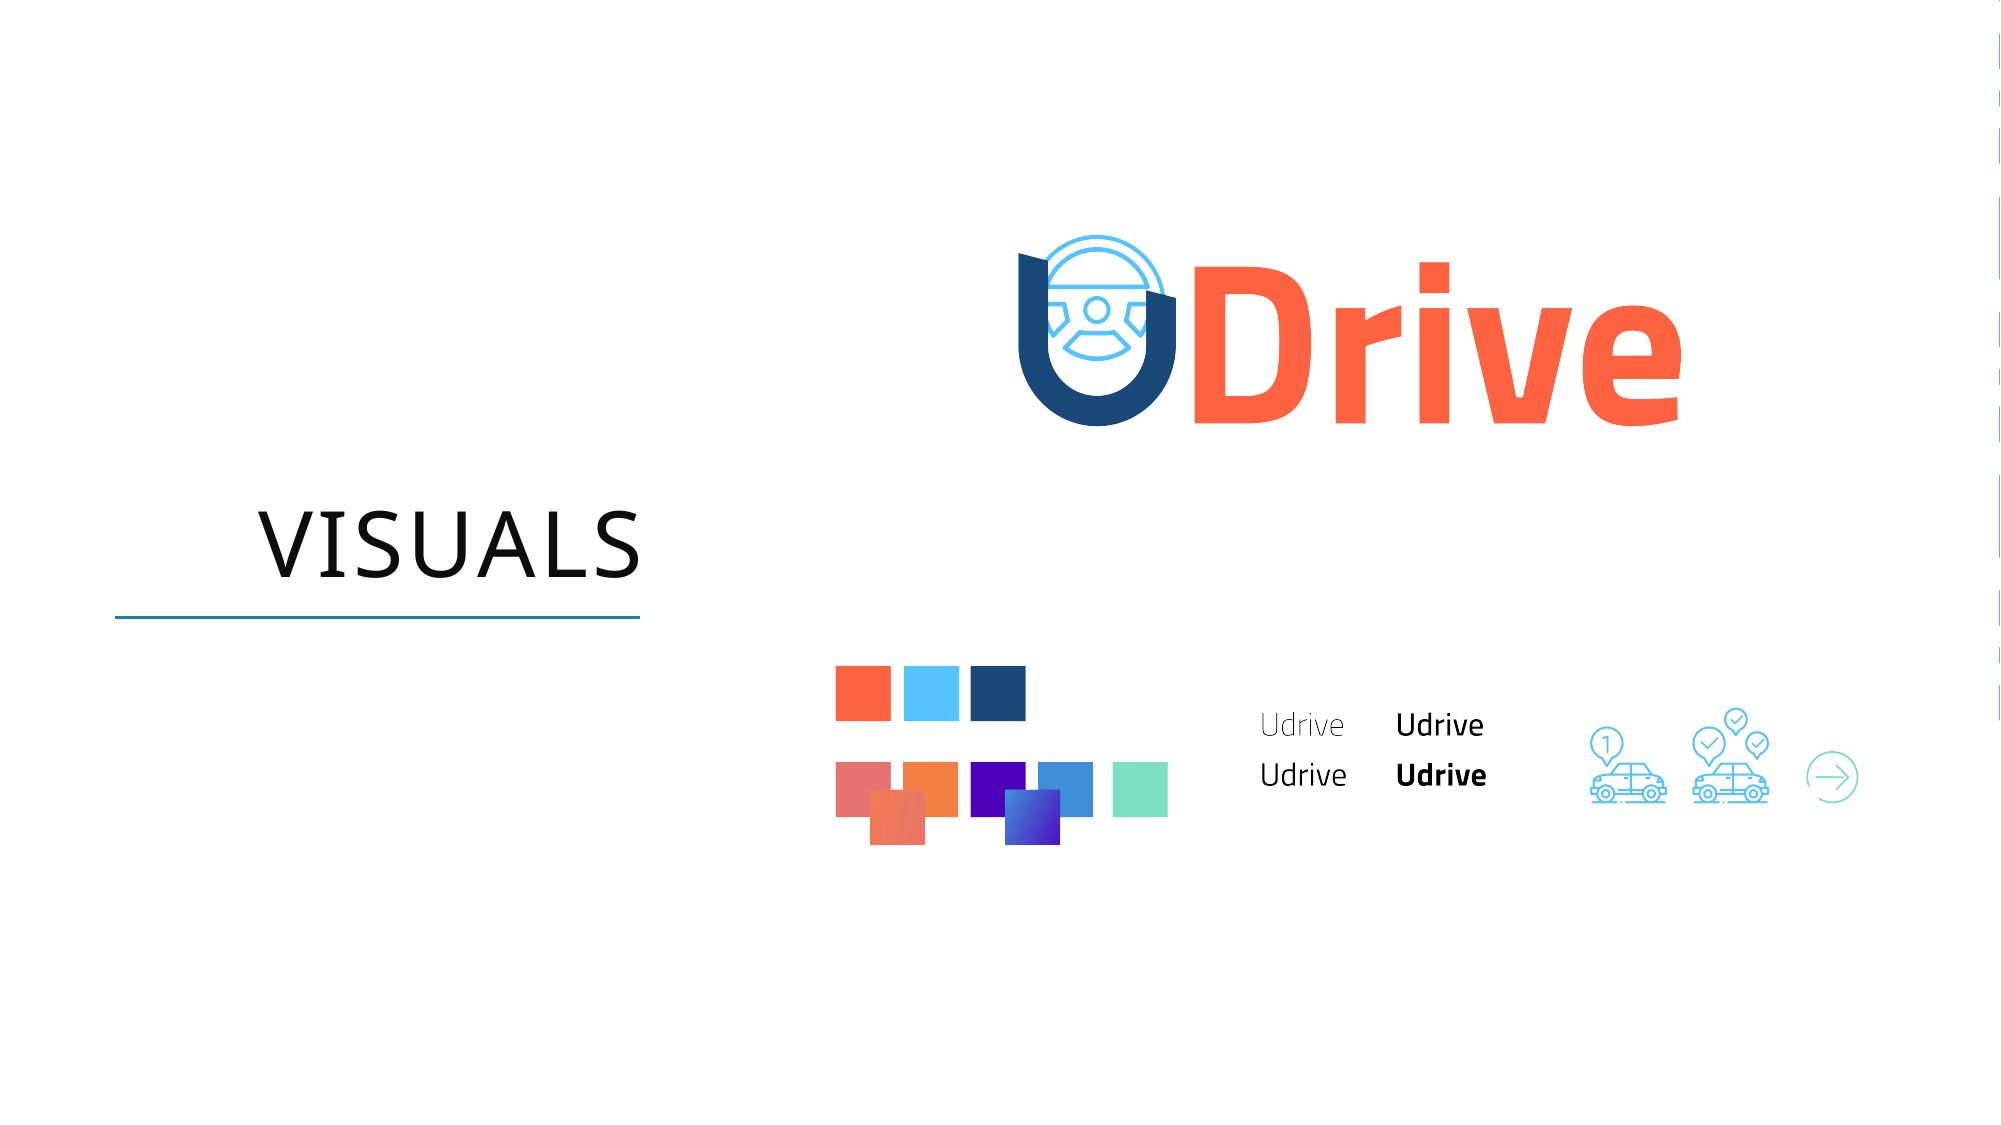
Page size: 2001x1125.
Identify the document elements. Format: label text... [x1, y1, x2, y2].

text_box [0, 0, 2000, 1125]
picture [765, 627, 1929, 859]
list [959, 104, 1707, 557]
title Visuals [104, 104, 659, 603]
